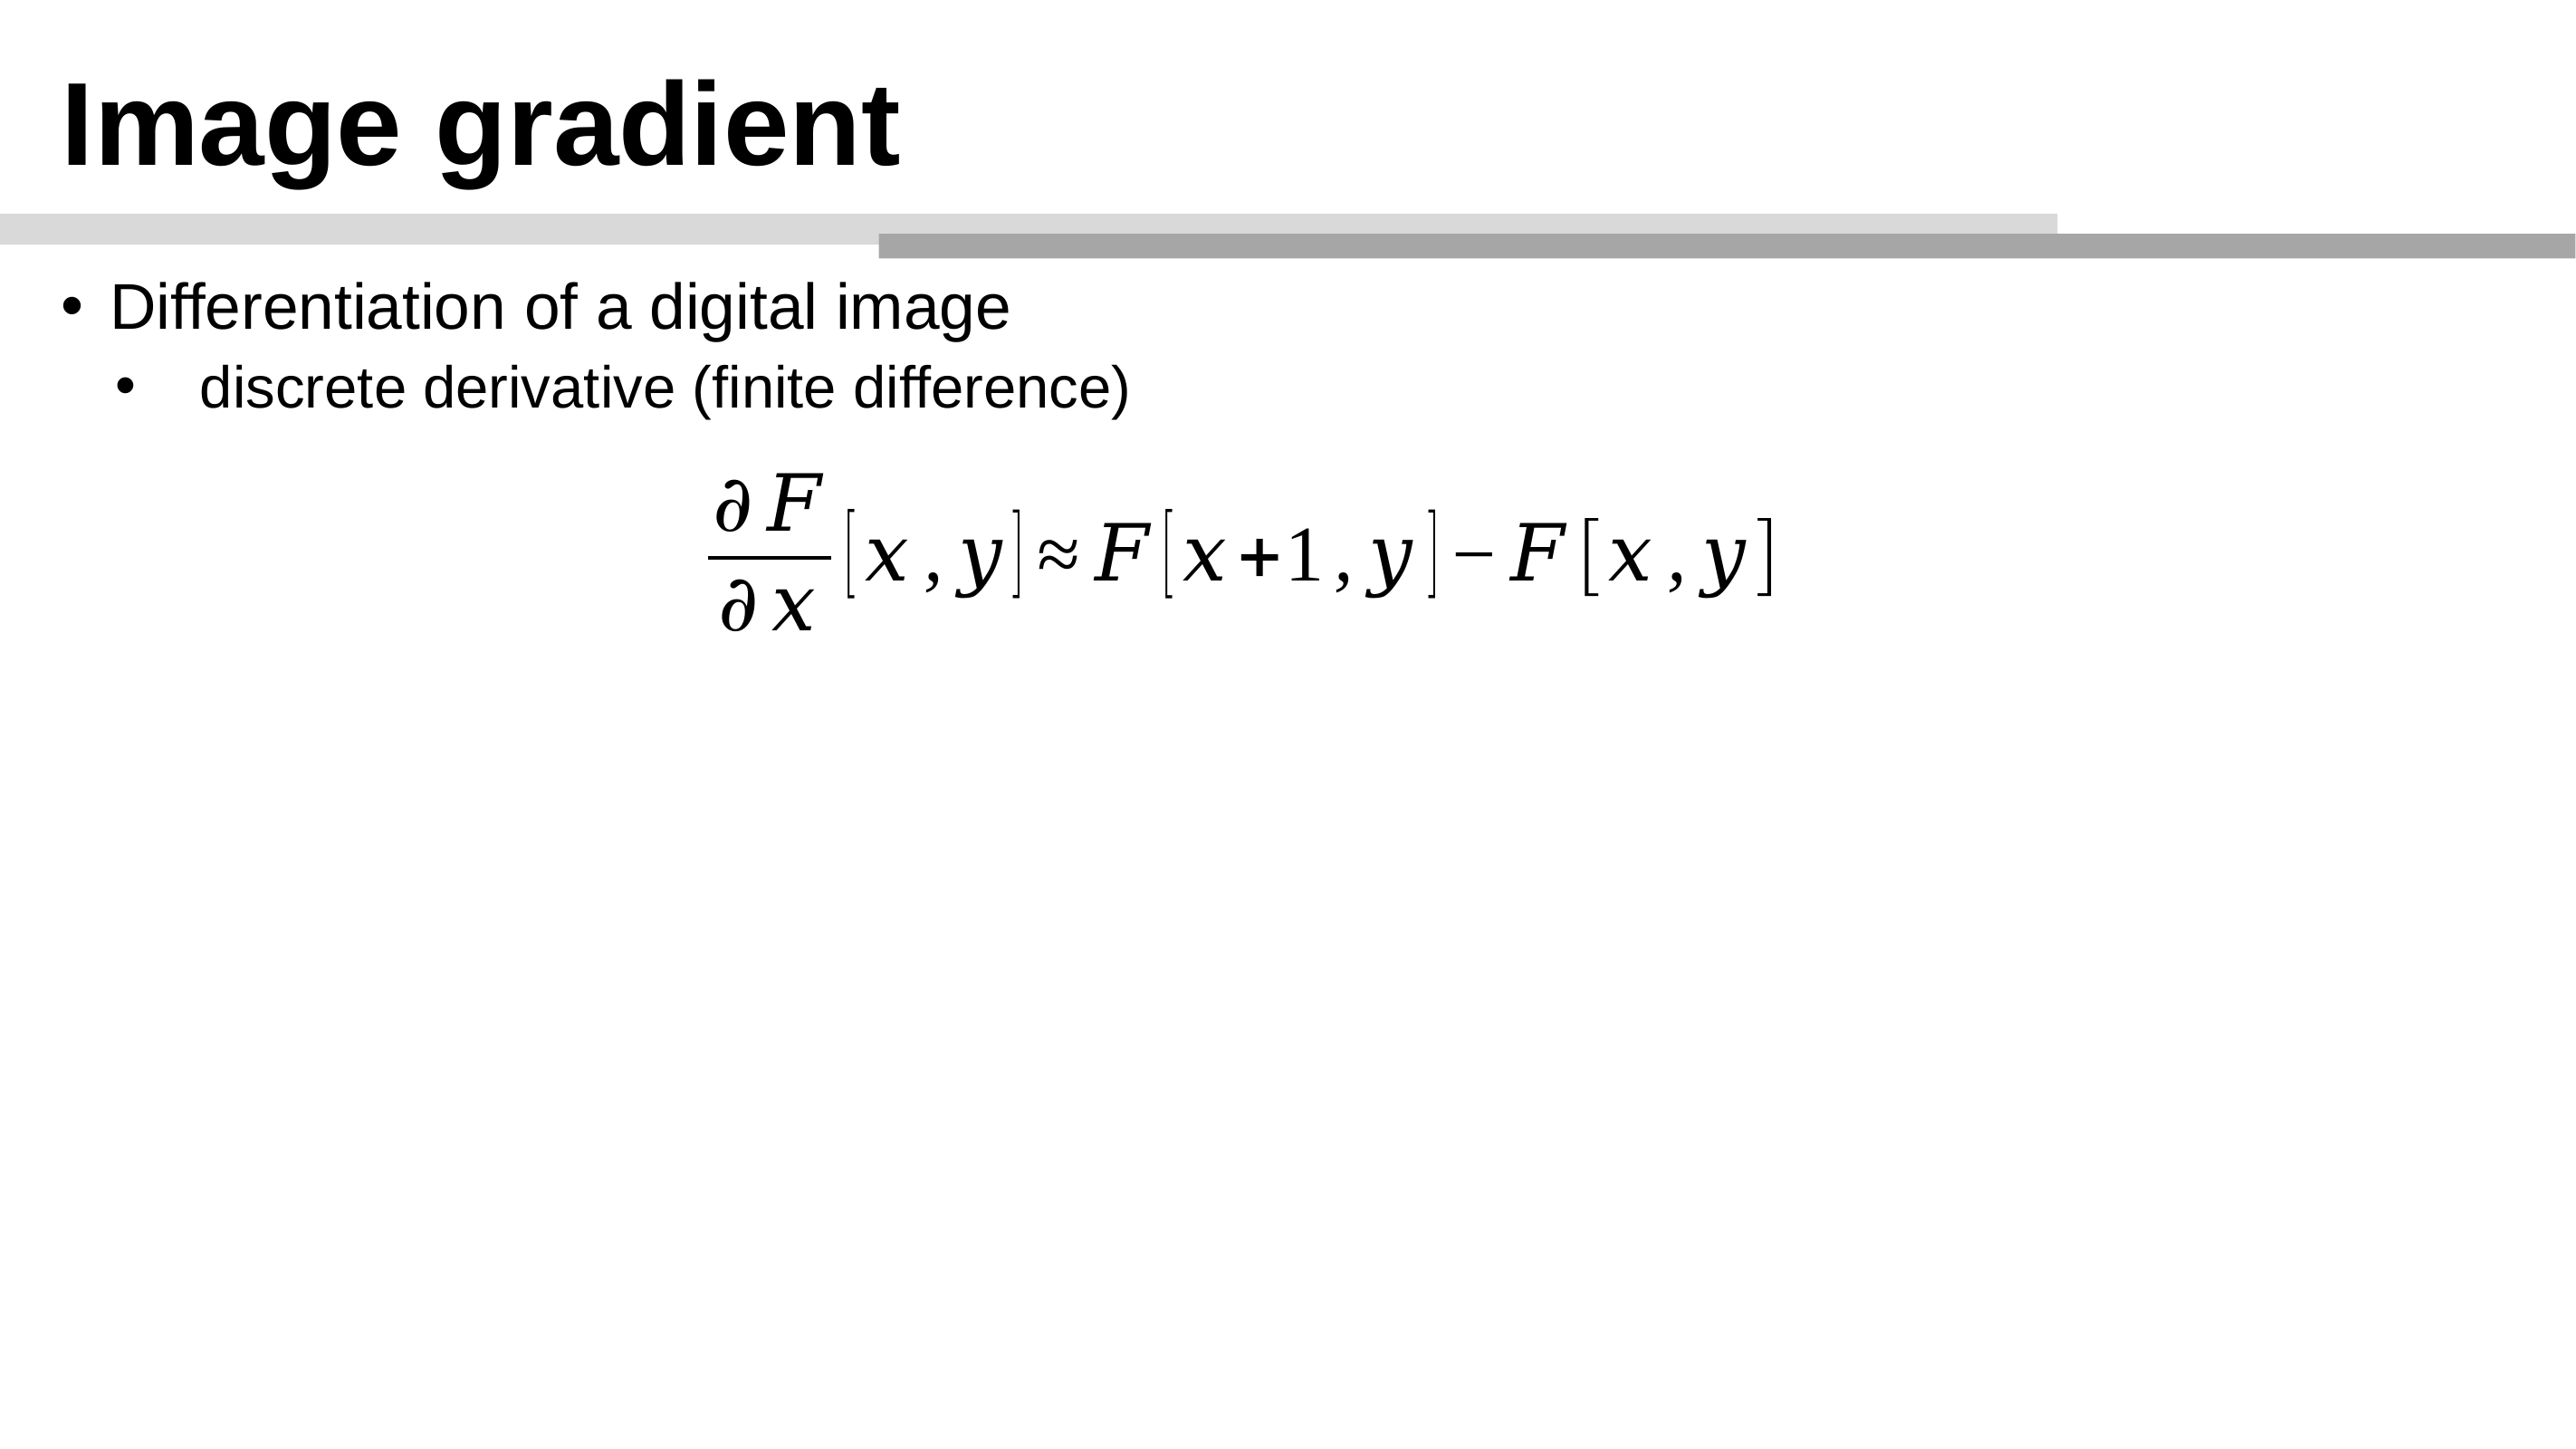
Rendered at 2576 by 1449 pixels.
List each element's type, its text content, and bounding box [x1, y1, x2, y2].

list Differentiation of a digital image discrete derivative (finite difference) [47, 266, 2528, 1420]
title Image gradient [47, 29, 2524, 226]
